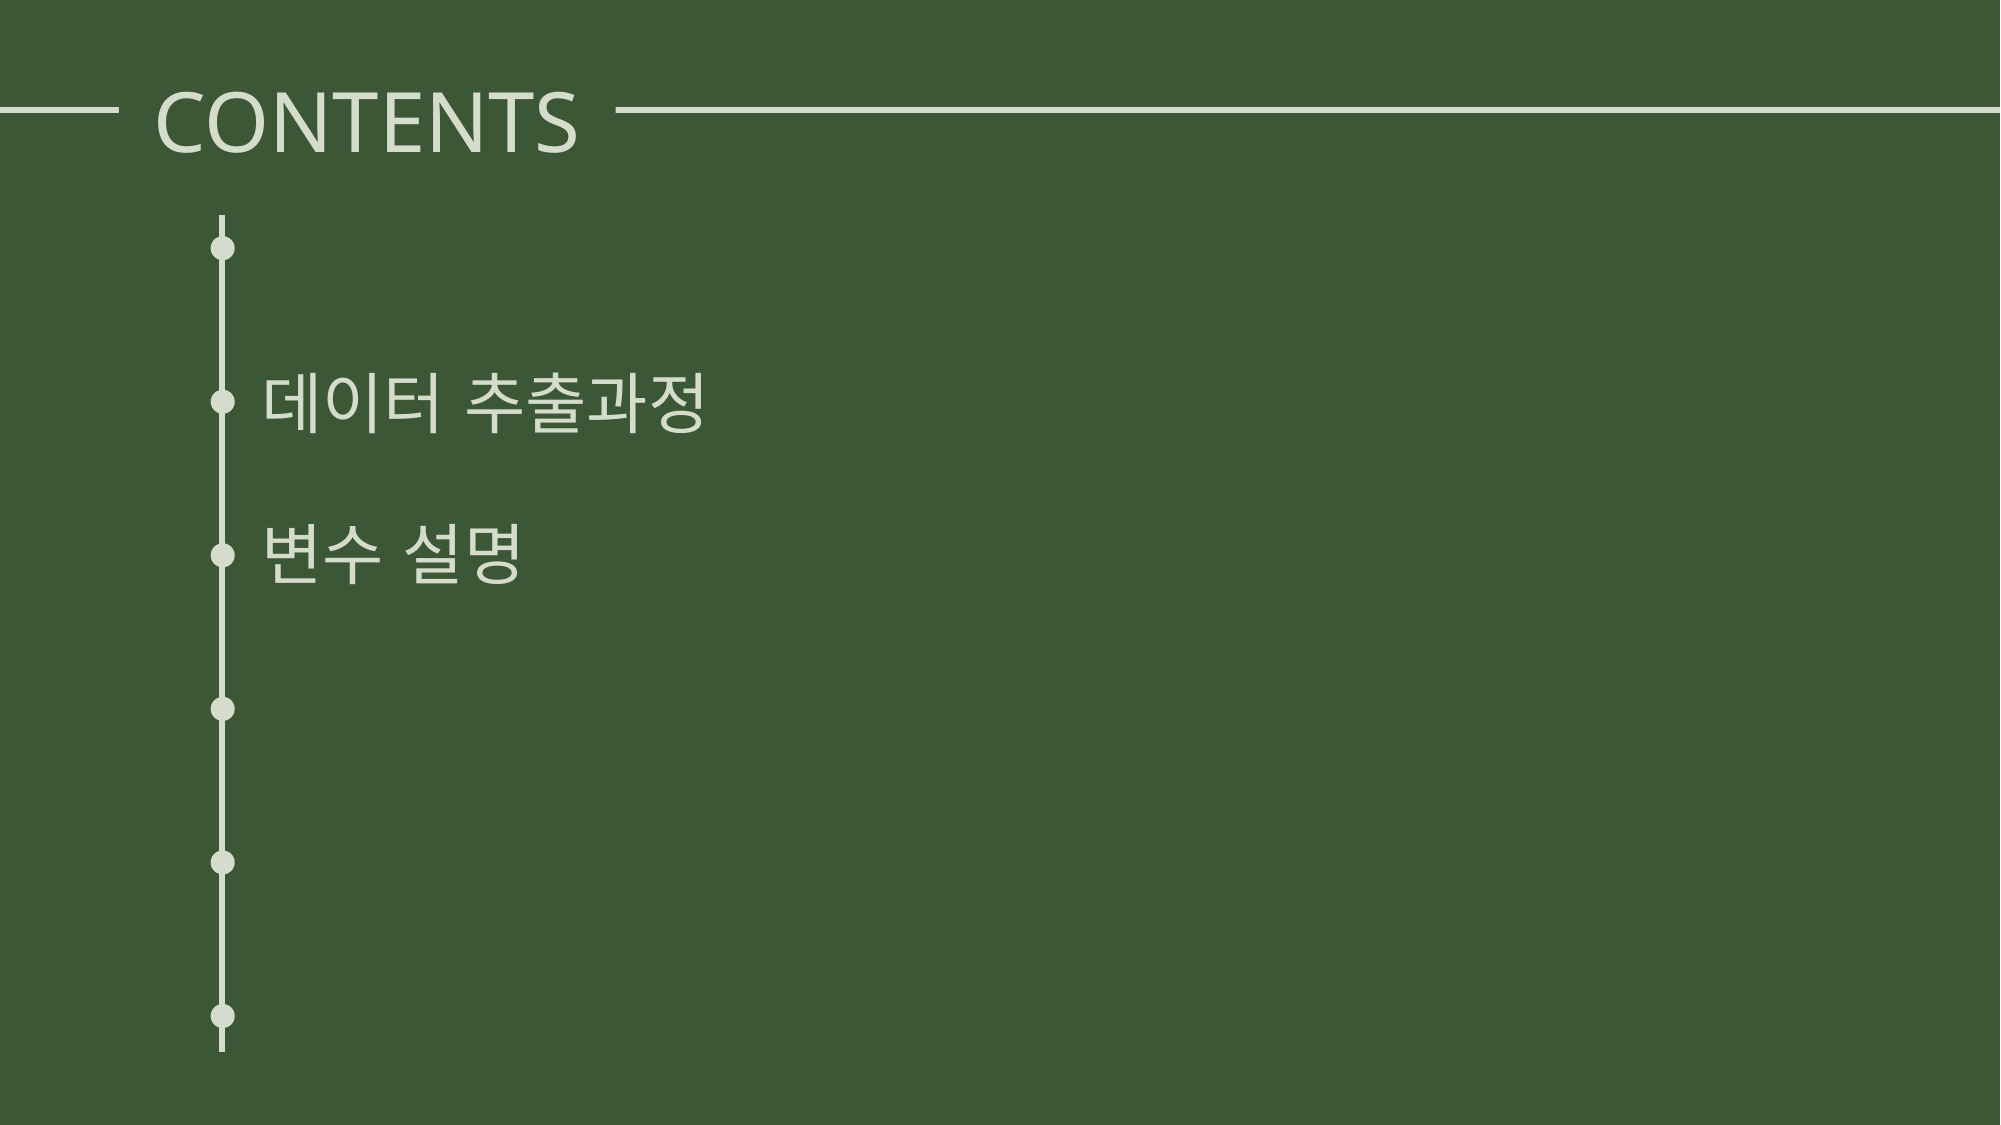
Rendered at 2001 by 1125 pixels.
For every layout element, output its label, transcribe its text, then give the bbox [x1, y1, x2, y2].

text_box 변수 설명 [246, 505, 1213, 600]
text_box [210, 214, 236, 1053]
text_box CONTENTS [118, 62, 616, 109]
text_box CONTENTS [118, 111, 616, 177]
text_box 데이터 추출과정 [246, 353, 1213, 449]
